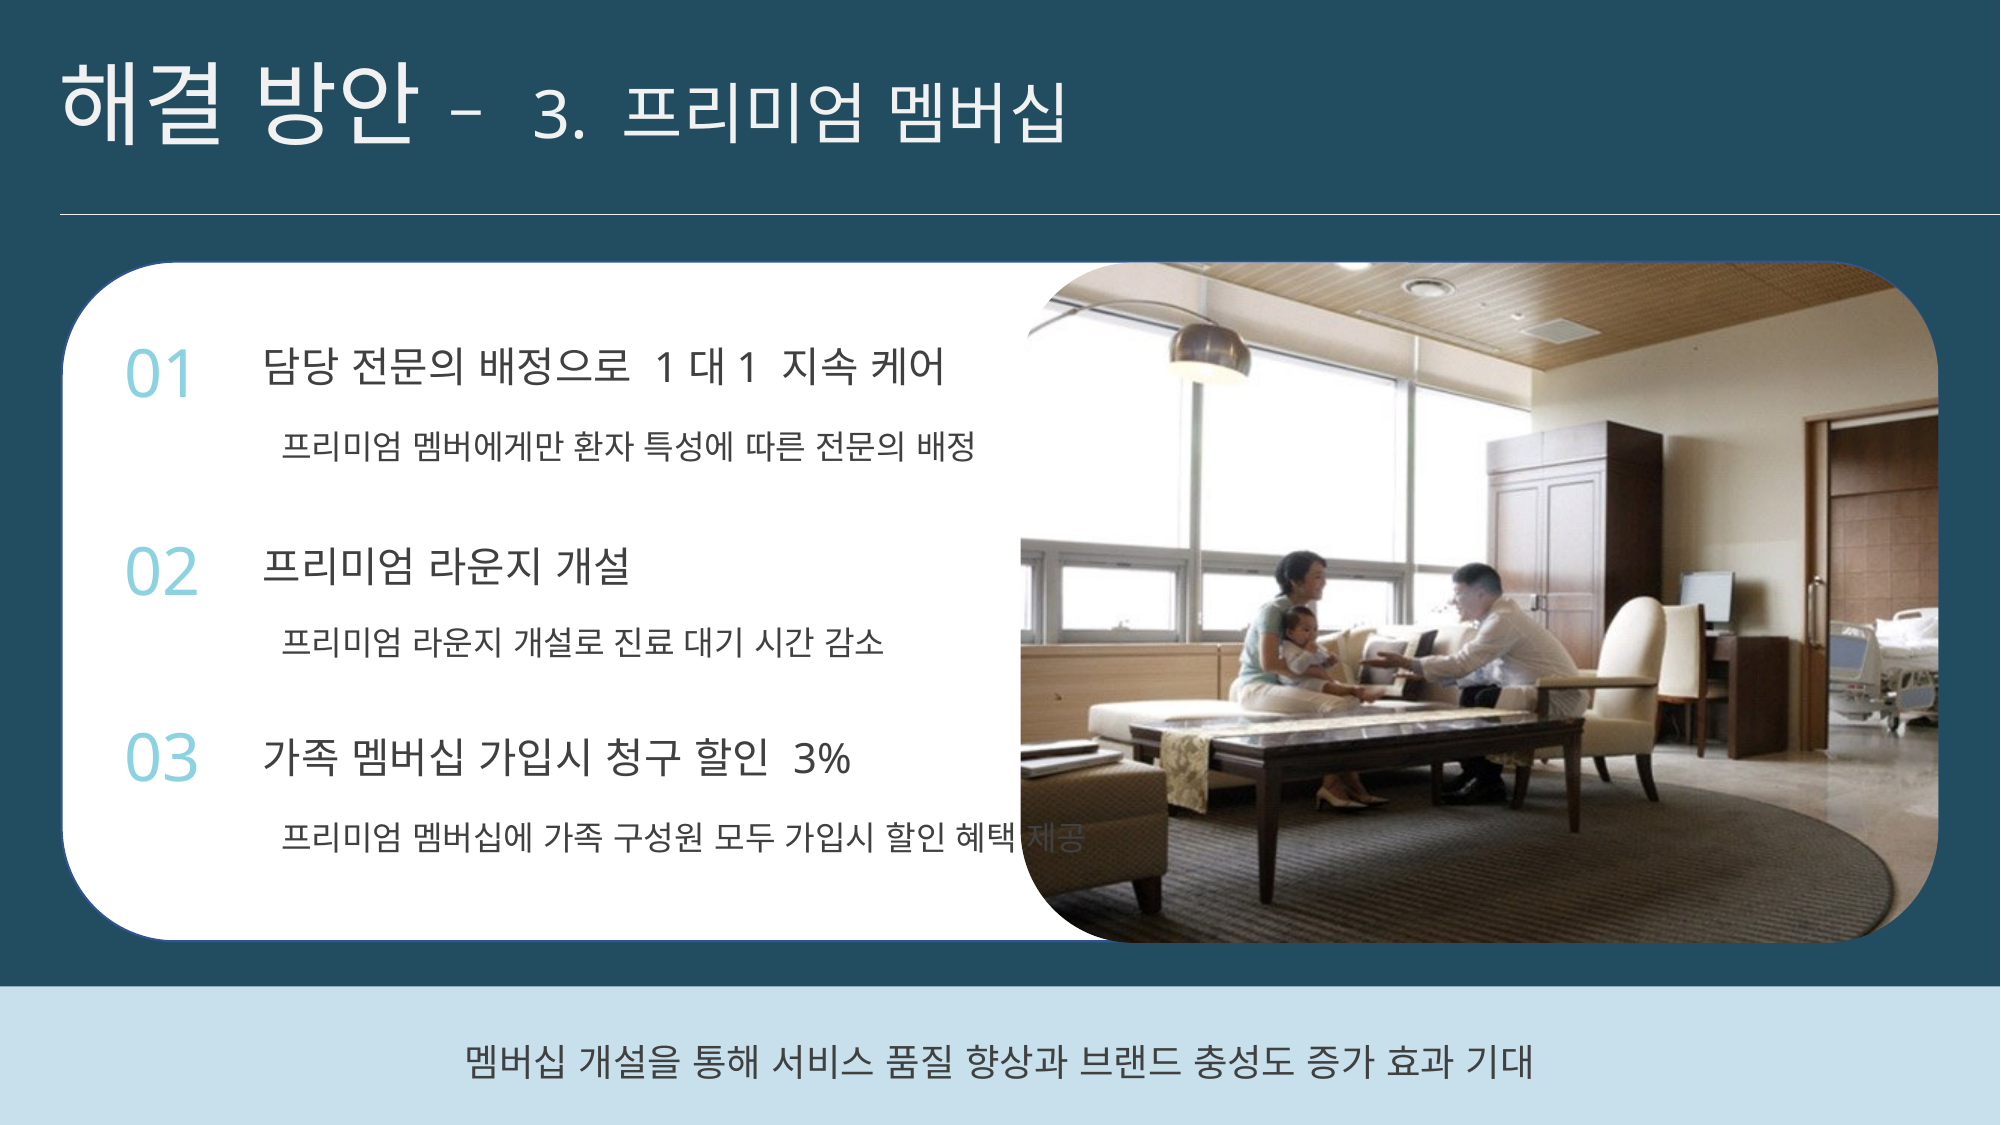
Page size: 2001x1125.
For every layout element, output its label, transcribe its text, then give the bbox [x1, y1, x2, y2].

text_box 멤버십 개설을 통해 서비스 품질 향상과 브랜드 충성도 증가 효과 기대 [0, 986, 2000, 1125]
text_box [61, 261, 1939, 943]
title 해결 방안 – 3. 프리미엄 멤버십 [0, 0, 2000, 218]
